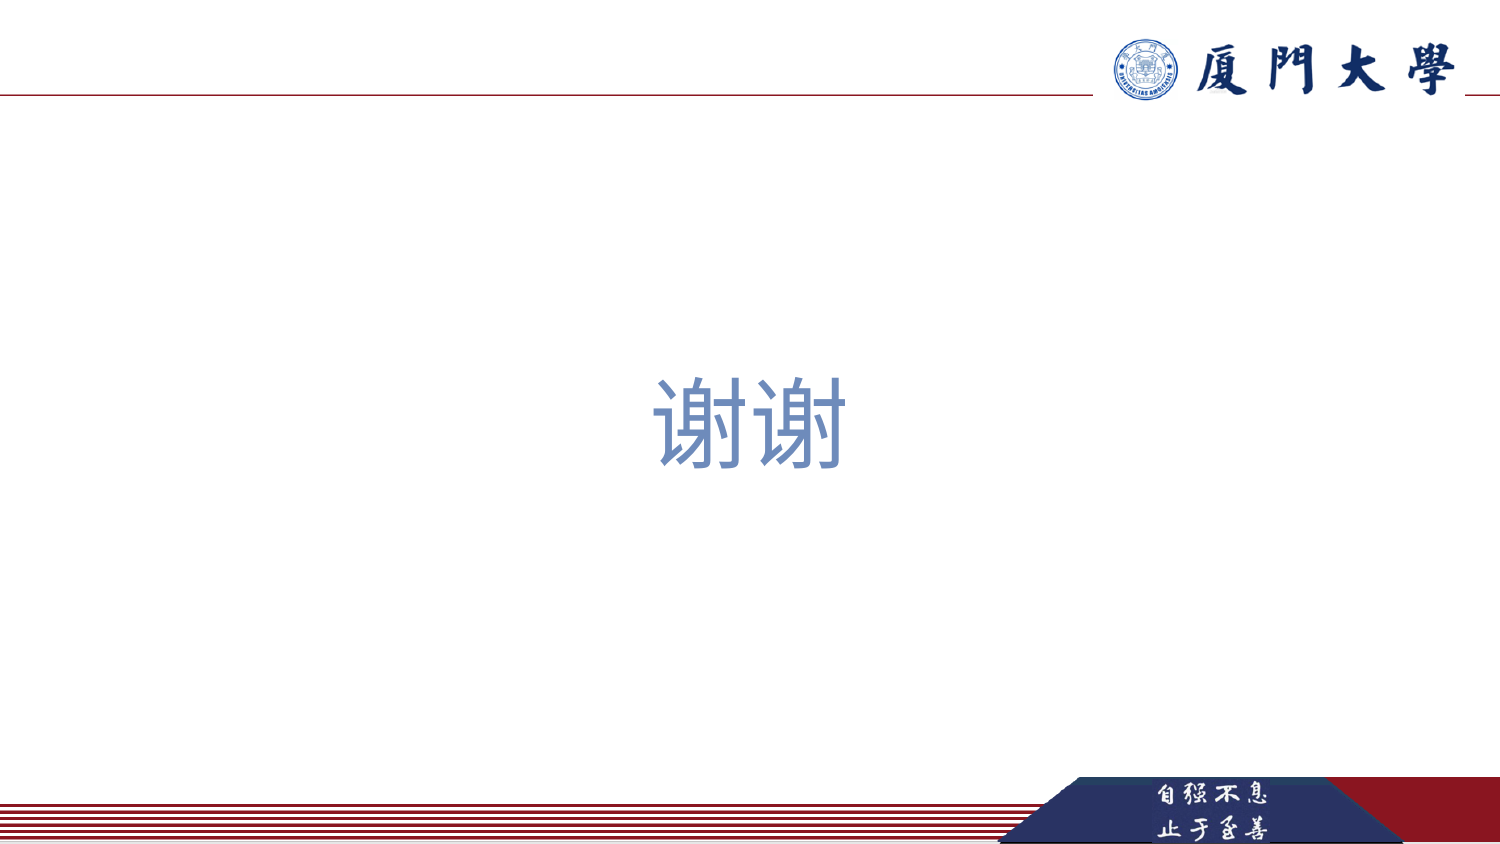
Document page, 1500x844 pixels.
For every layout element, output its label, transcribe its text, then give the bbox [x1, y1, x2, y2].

text_box 谢谢 [638, 355, 862, 487]
picture [0, 0, 1500, 844]
